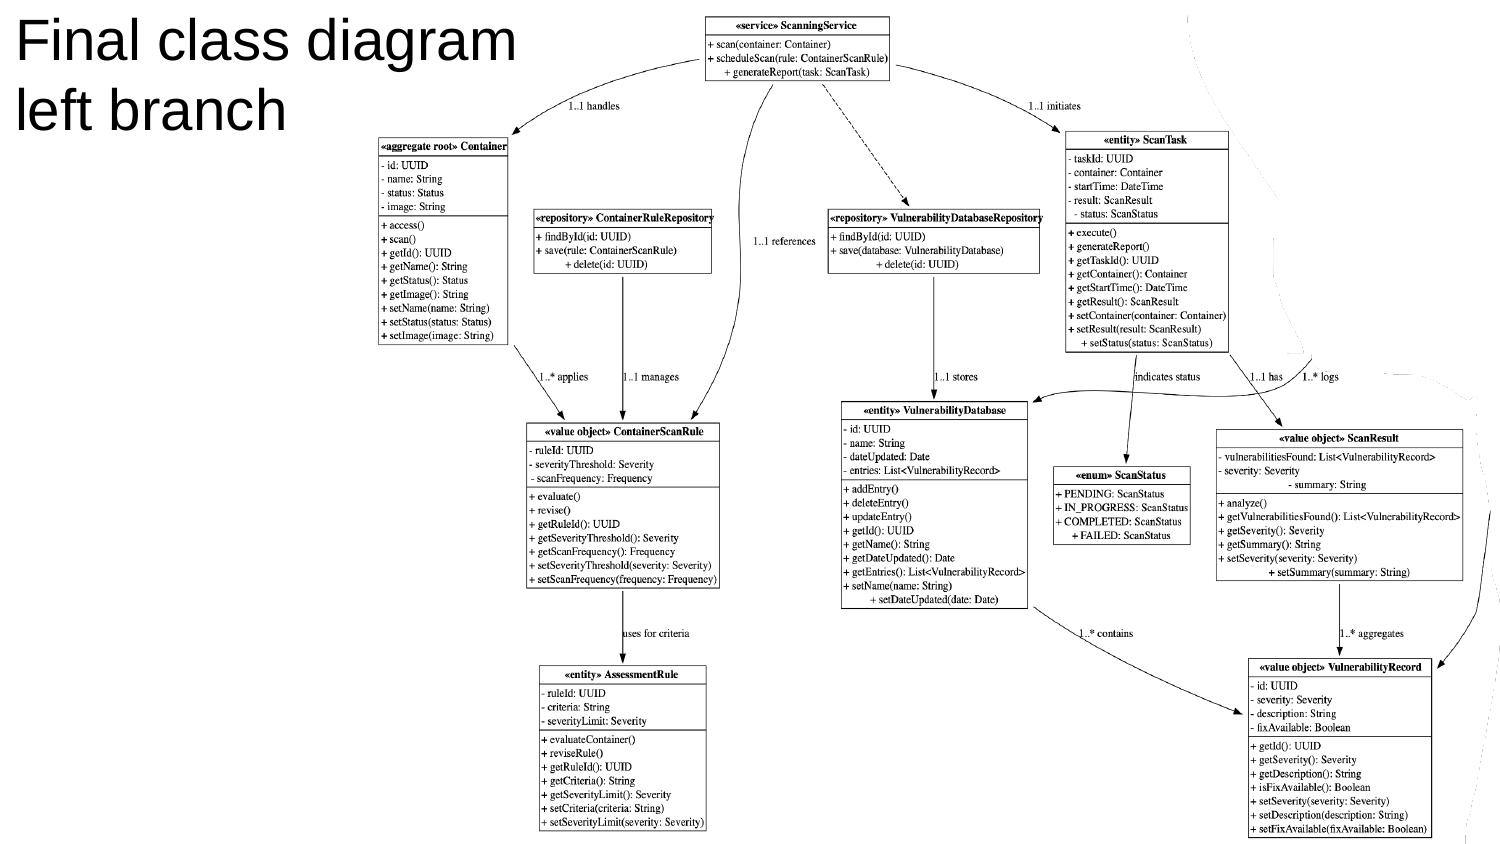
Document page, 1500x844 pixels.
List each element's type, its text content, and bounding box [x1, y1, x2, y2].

title Final class diagram left branch [0, 0, 1398, 82]
picture [369, 10, 1500, 844]
